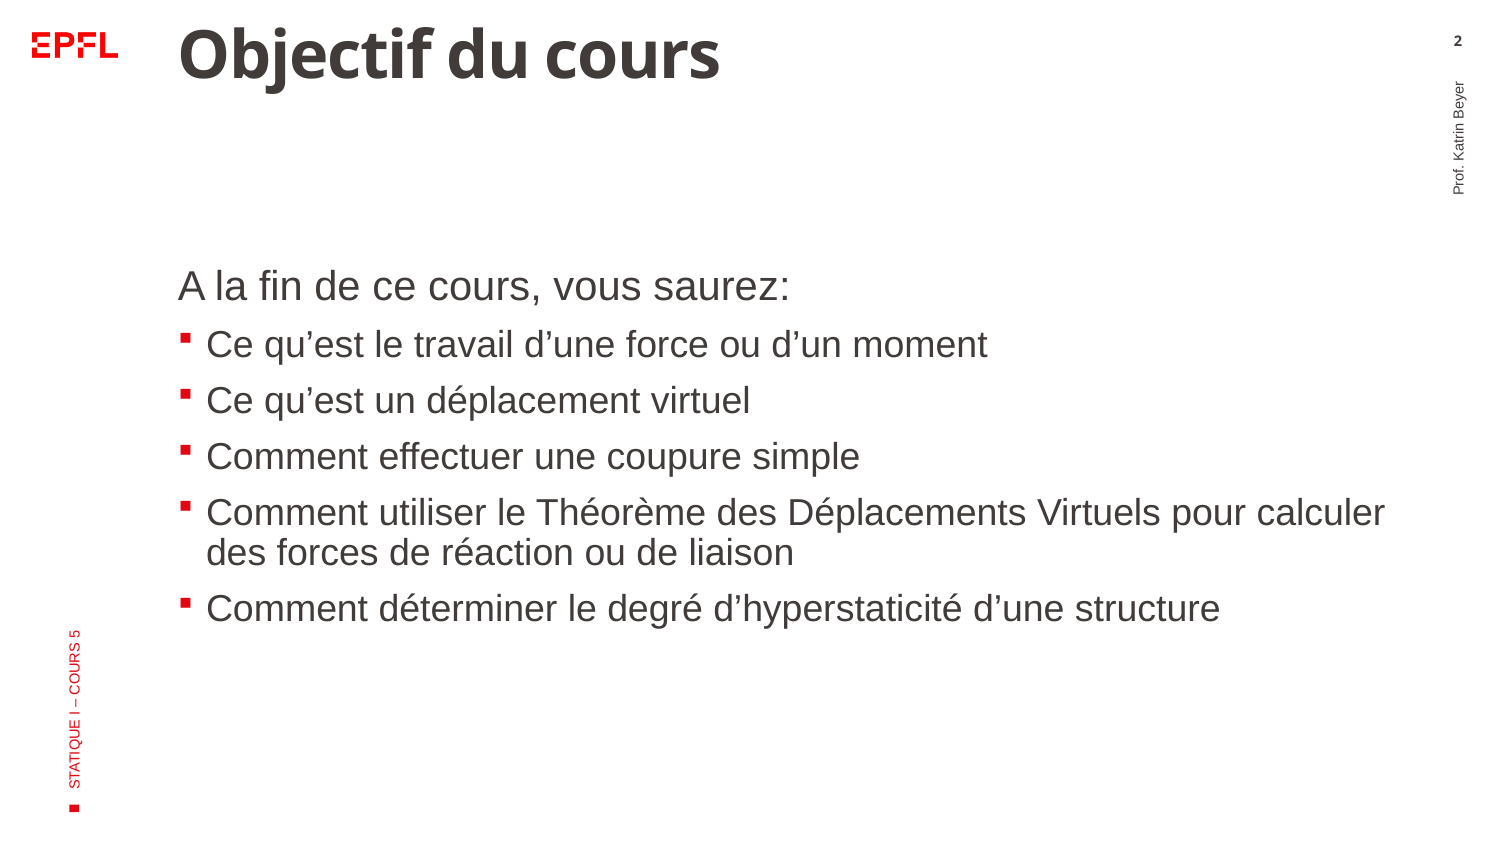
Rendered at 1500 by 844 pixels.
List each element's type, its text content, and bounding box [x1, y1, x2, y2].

list A la fin de ce cours, vous saurez: Ce qu’est le travail d’une force ou d’un moment Ce qu’est un déplacement virtuel Comment effectuer une coupure simple Comment utiliser le Théorème des Déplacements Virtuels pour calculer des forces de réaction ou de liaison Comment déterminer le degré d’hyperstaticité d’une structure [148, 256, 1416, 813]
picture [21, 21, 129, 69]
footer Prof. Katrin Beyer [1415, 59, 1500, 641]
slide_number STATIQUE I – COURS 5 [0, 256, 149, 805]
slide_number 2 [1415, 32, 1500, 59]
title Objectif du cours [148, 21, 1300, 198]
